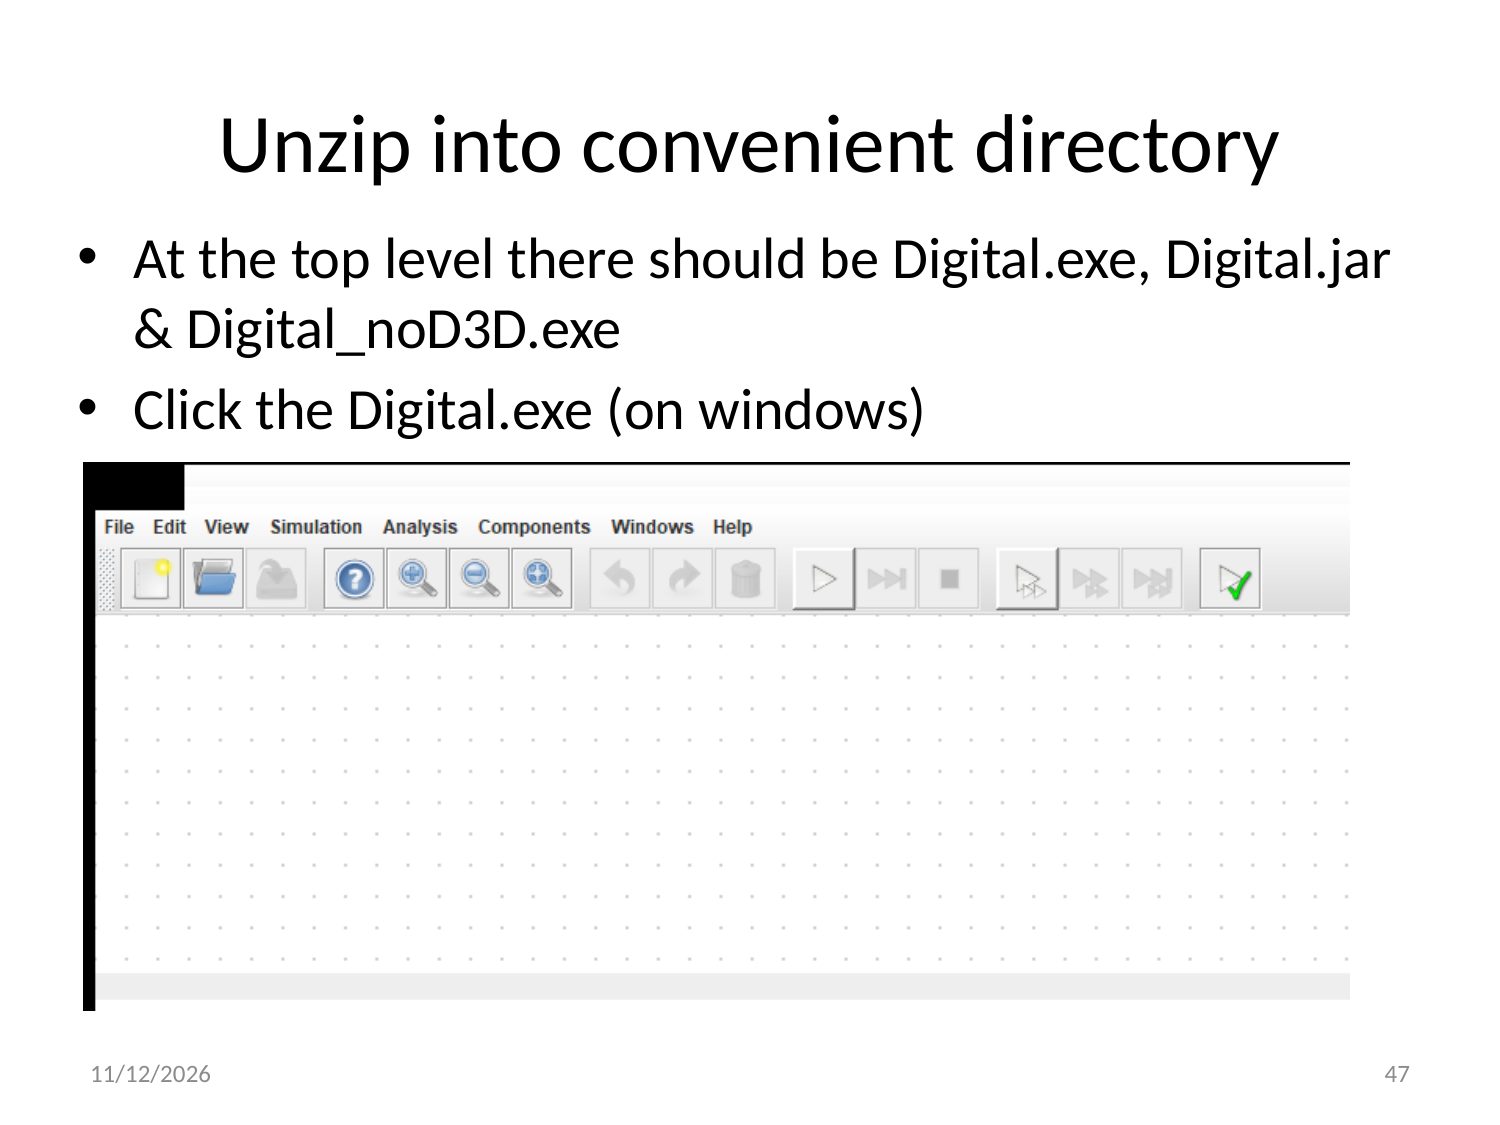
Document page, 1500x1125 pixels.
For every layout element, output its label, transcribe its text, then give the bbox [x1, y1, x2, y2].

picture [83, 462, 1350, 1012]
slide_number 47 [1074, 1042, 1425, 1103]
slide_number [75, 1042, 425, 1103]
title Unzip into convenient directory [75, 45, 1425, 233]
list At the top level there should be Digital.exe, Digital.jar & Digital_noD3D.exe Click the Digital.exe (on windows) [62, 212, 1413, 463]
